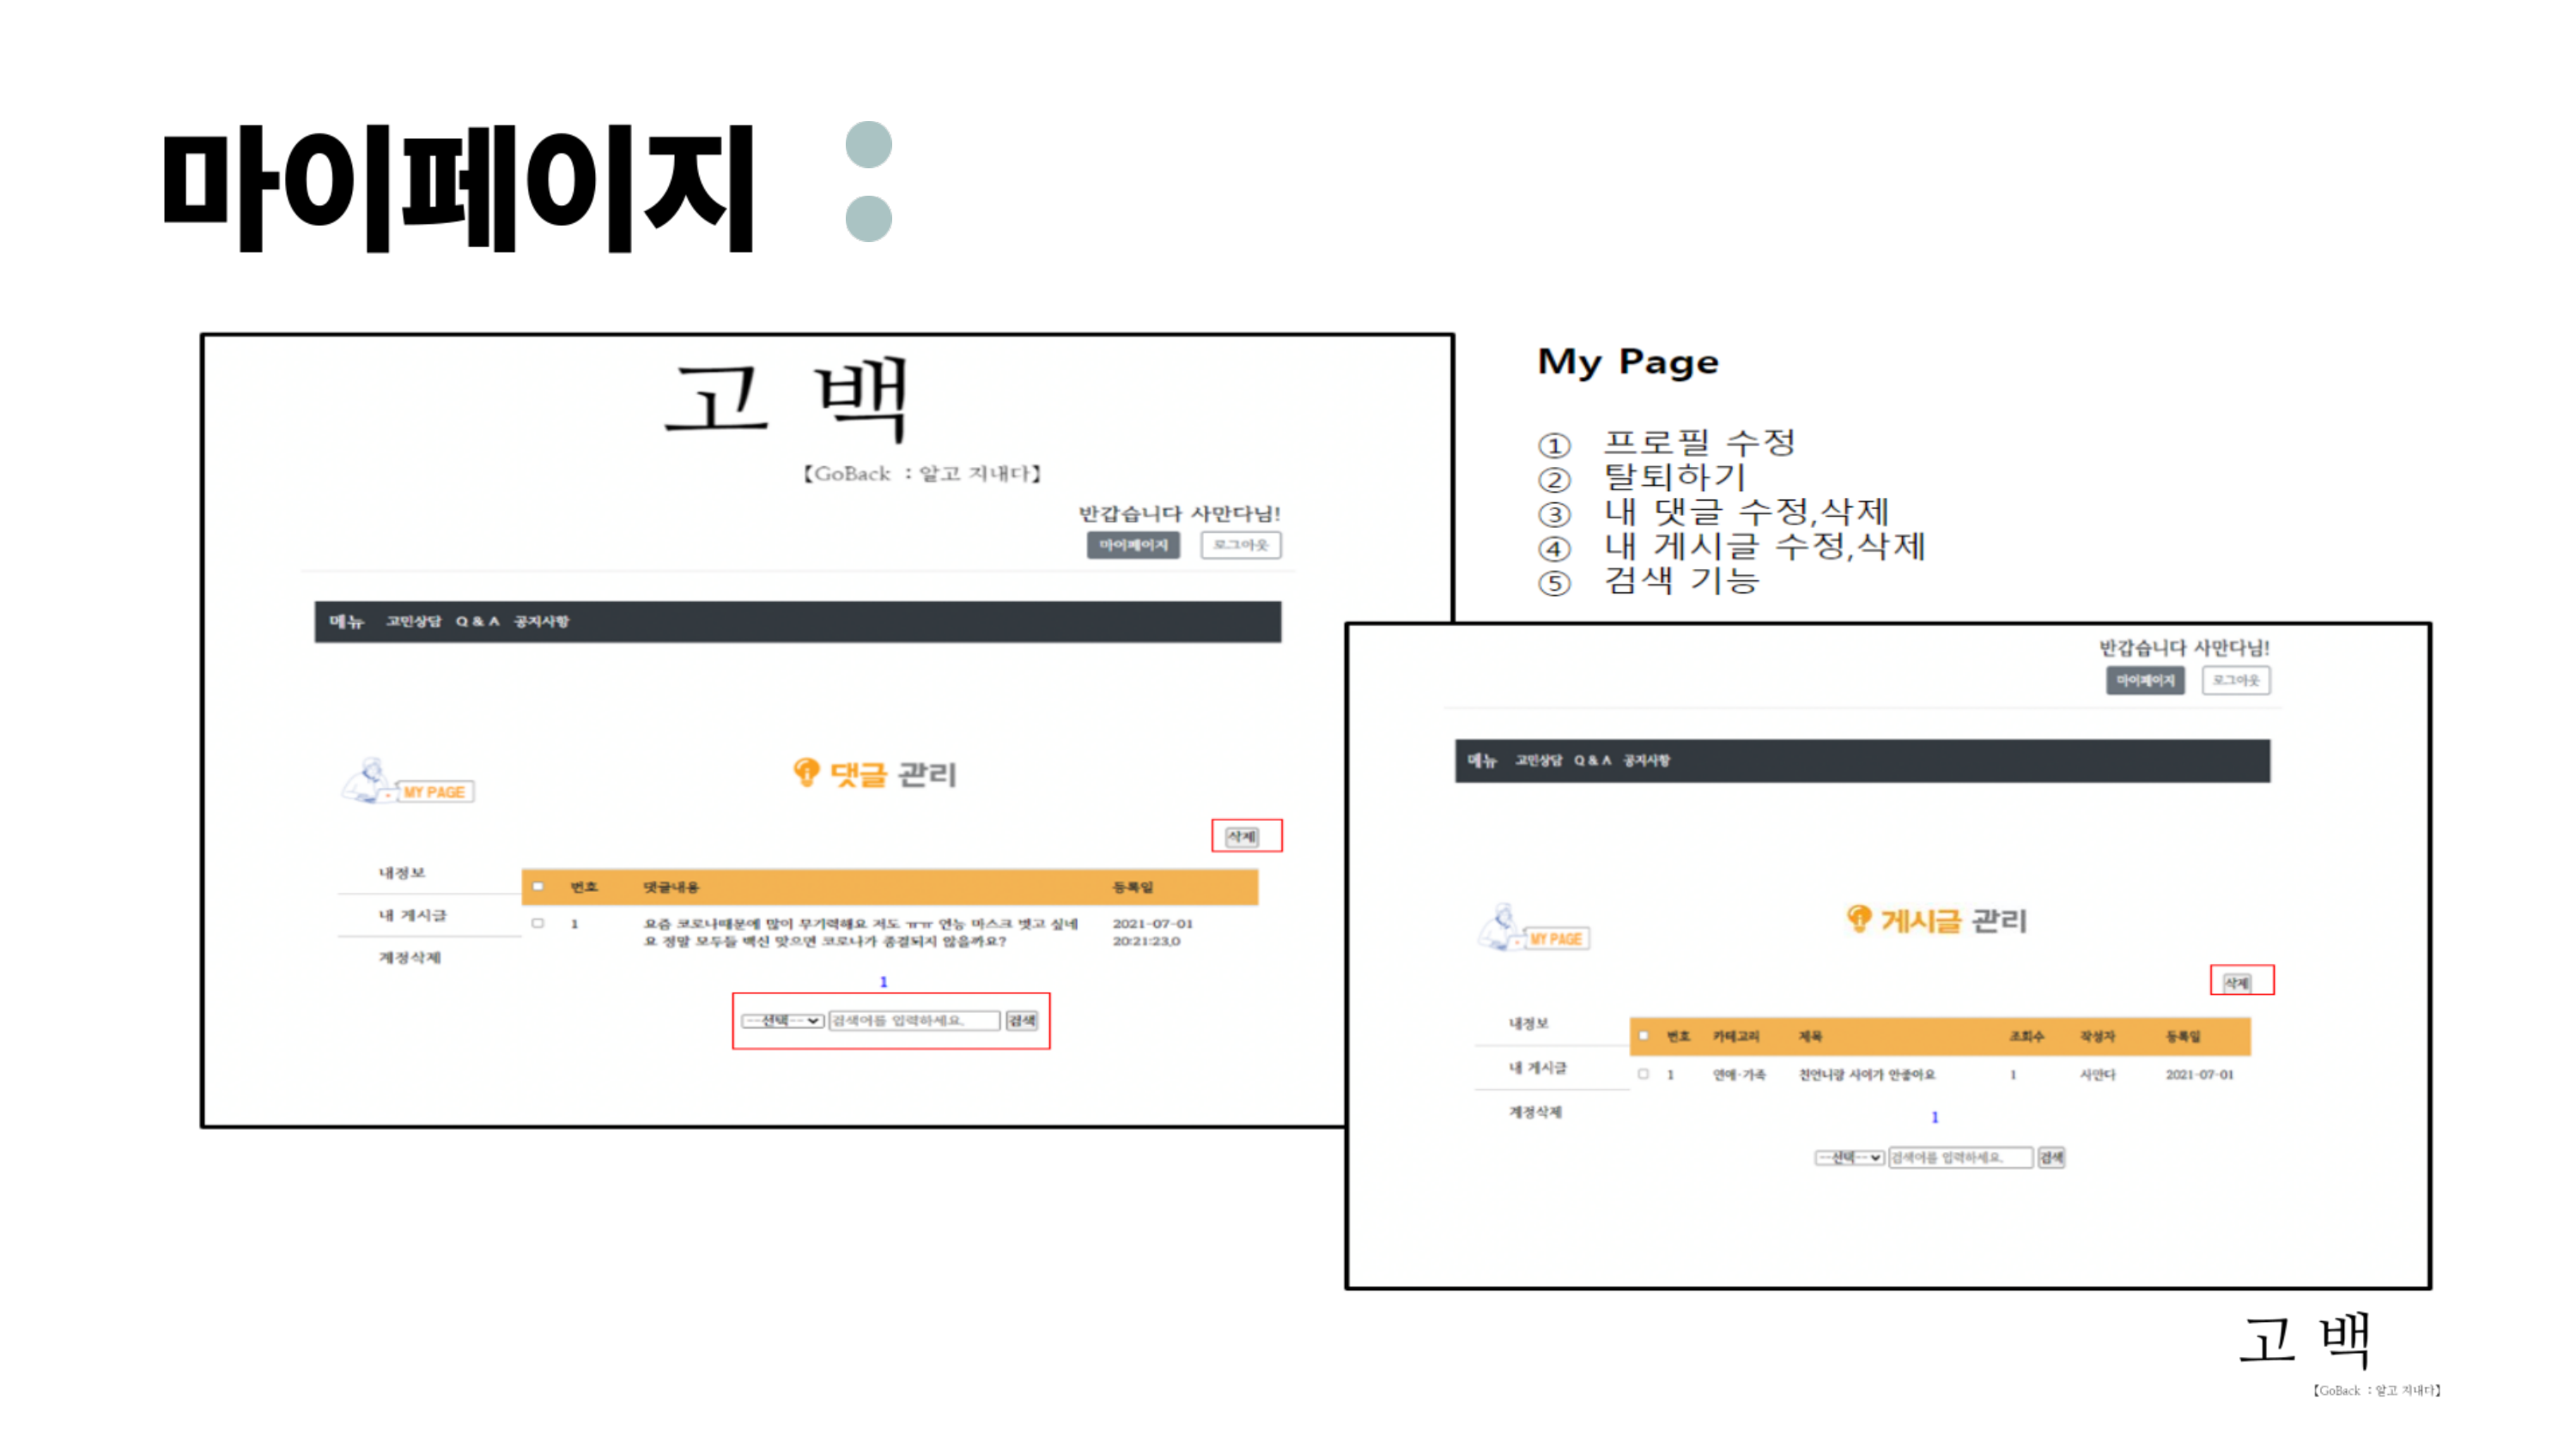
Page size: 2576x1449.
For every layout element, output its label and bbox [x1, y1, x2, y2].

text_box [149, 300, 2483, 1349]
text_box [845, 121, 892, 243]
picture [137, 67, 828, 327]
text_box [2046, 1286, 2576, 1411]
